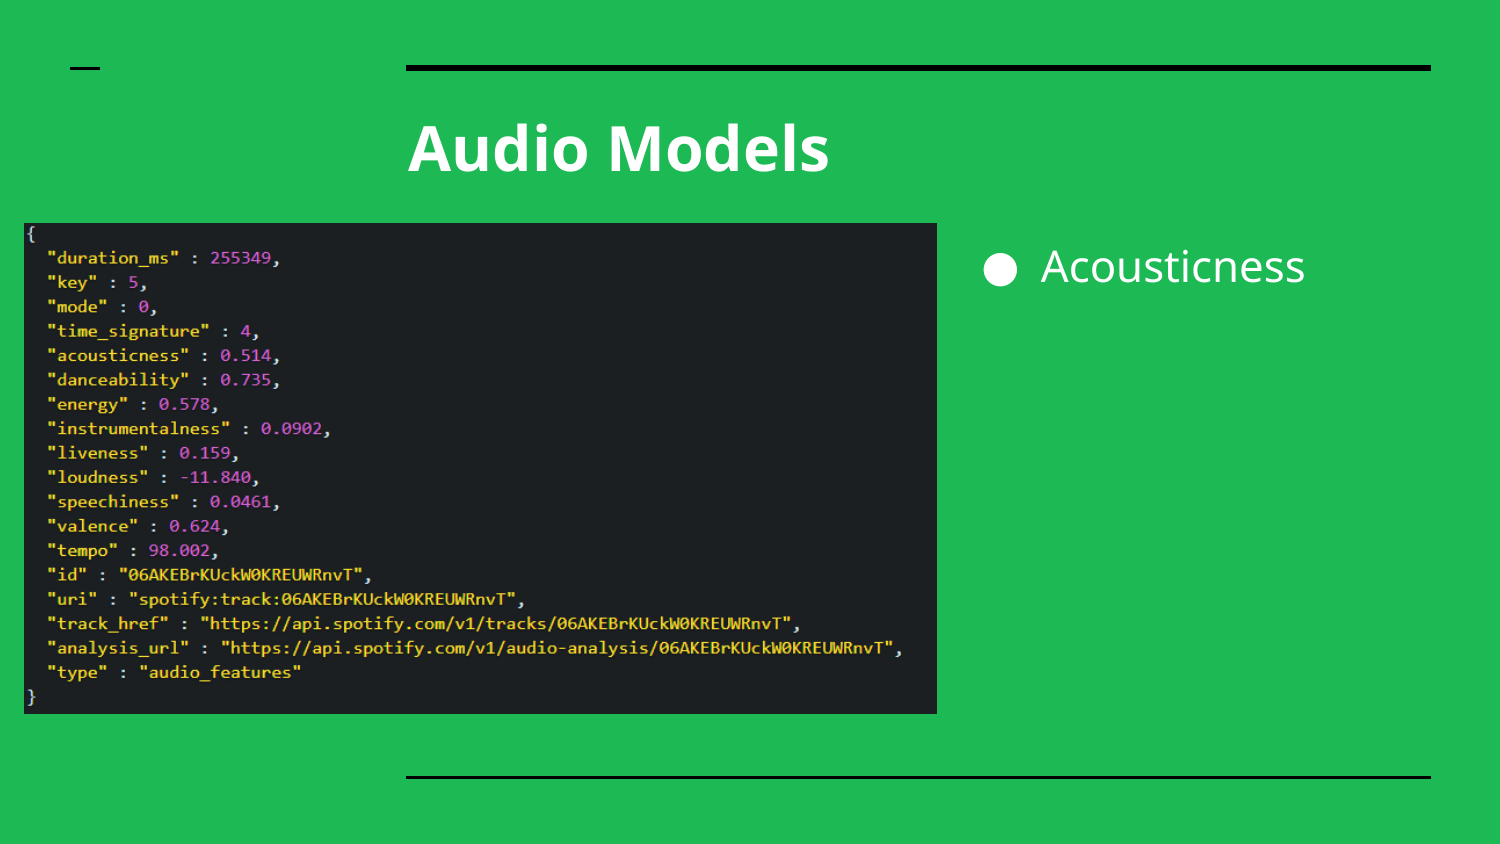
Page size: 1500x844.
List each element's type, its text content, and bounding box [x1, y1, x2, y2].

picture [24, 223, 937, 715]
text_box Acousticness [950, 223, 1448, 714]
title Audio Models [393, 94, 1431, 199]
